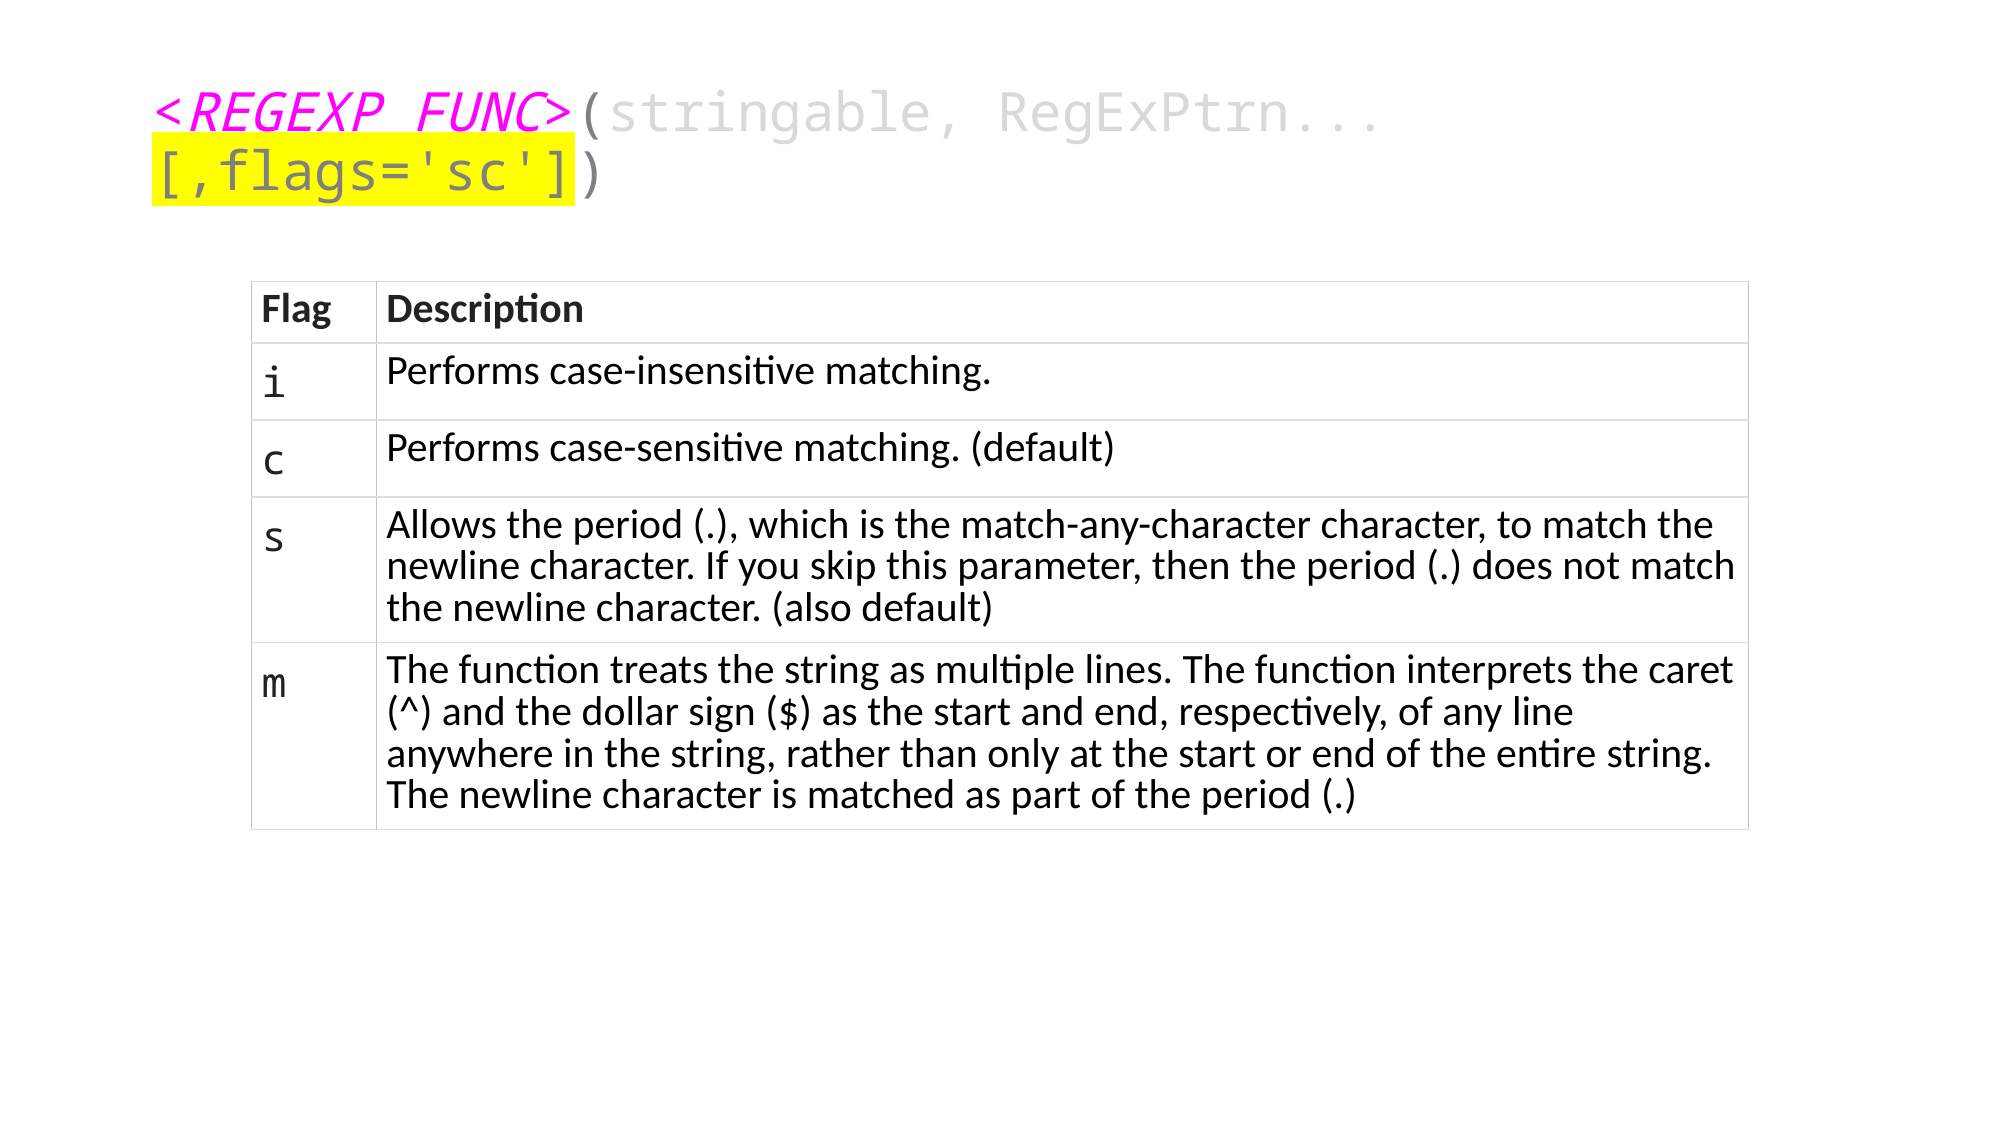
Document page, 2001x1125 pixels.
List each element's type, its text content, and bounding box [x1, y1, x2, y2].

table_header Flag [252, 282, 376, 342]
table_cell The function treats the string as multiple lines. The function interprets the caret (^) and the dollar sign ($) as the start and end, respectively, of any line anywhere in the string, rather than only at the start or end of the entire string. The newline character is matched as part of the period (.) [377, 643, 1748, 829]
table_cell Performs case-sensitive matching. (default) [377, 421, 1748, 496]
table_header Description [377, 282, 1748, 342]
table_cell Performs case-insensitive matching. [377, 344, 1748, 419]
text_box <REGEXP_FUNC>(stringable, RegExPtrn...[,flags='sc']) [137, 64, 1830, 223]
table_cell c [252, 421, 376, 496]
table_cell i [252, 344, 376, 419]
table_cell s [252, 498, 376, 642]
table_cell m [252, 643, 376, 829]
table_cell Allows the period (.), which is the match-any-character character, to match the newline character. If you skip this parameter, then the period (.) does not match the newline character. (also default) [377, 498, 1748, 642]
